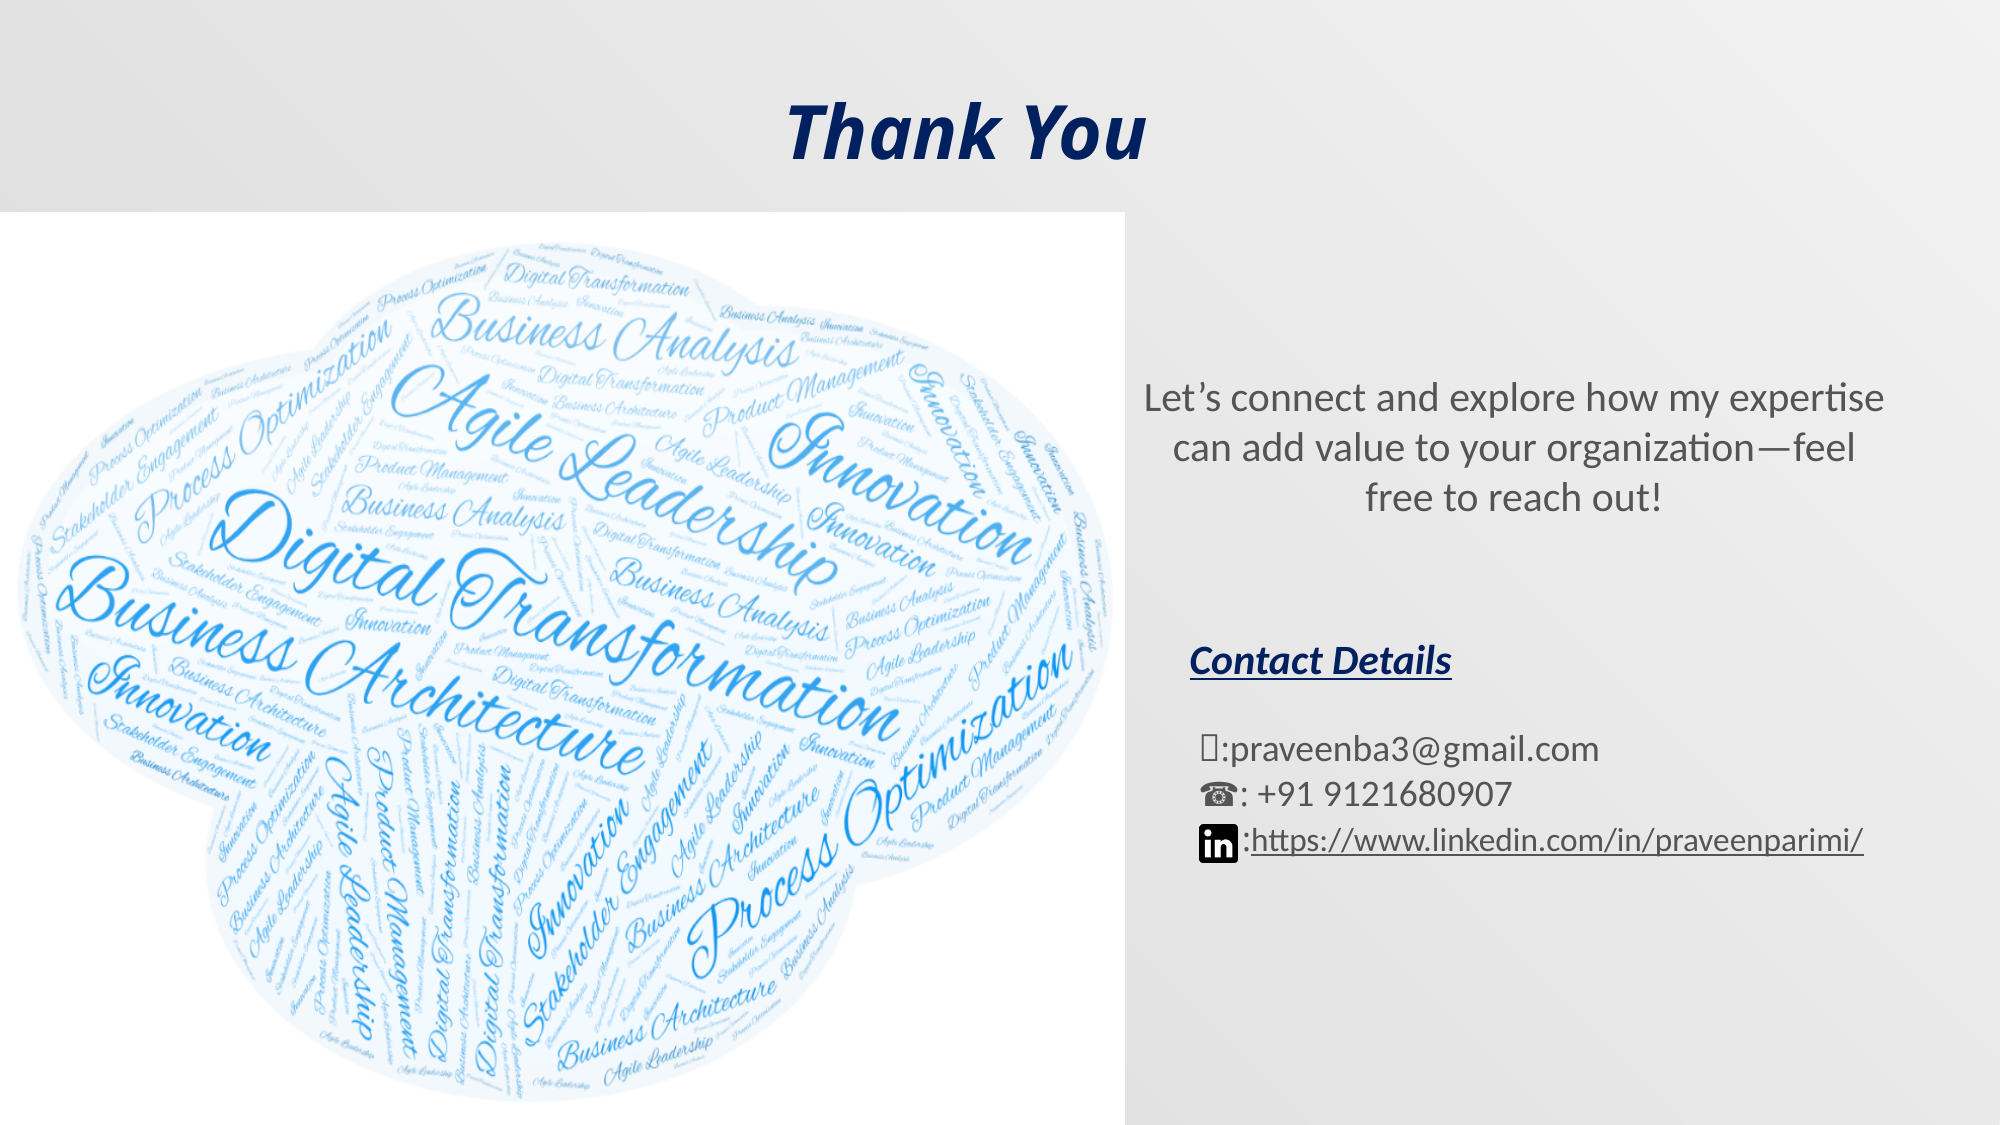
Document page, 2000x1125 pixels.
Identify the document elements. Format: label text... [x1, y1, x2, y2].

text_box Let’s connect and explore how my expertise can add value to your organization—feel free to reach out! [1125, 362, 1905, 528]
text_box Thank You [768, 87, 1163, 184]
text_box Contact Details :praveenba3@gmail.com ☎: +91 9121680907 :https://www.linkedin.com/in/praveenparimi/ [1174, 631, 1931, 867]
picture [1199, 824, 1238, 863]
picture [0, 212, 1125, 1125]
